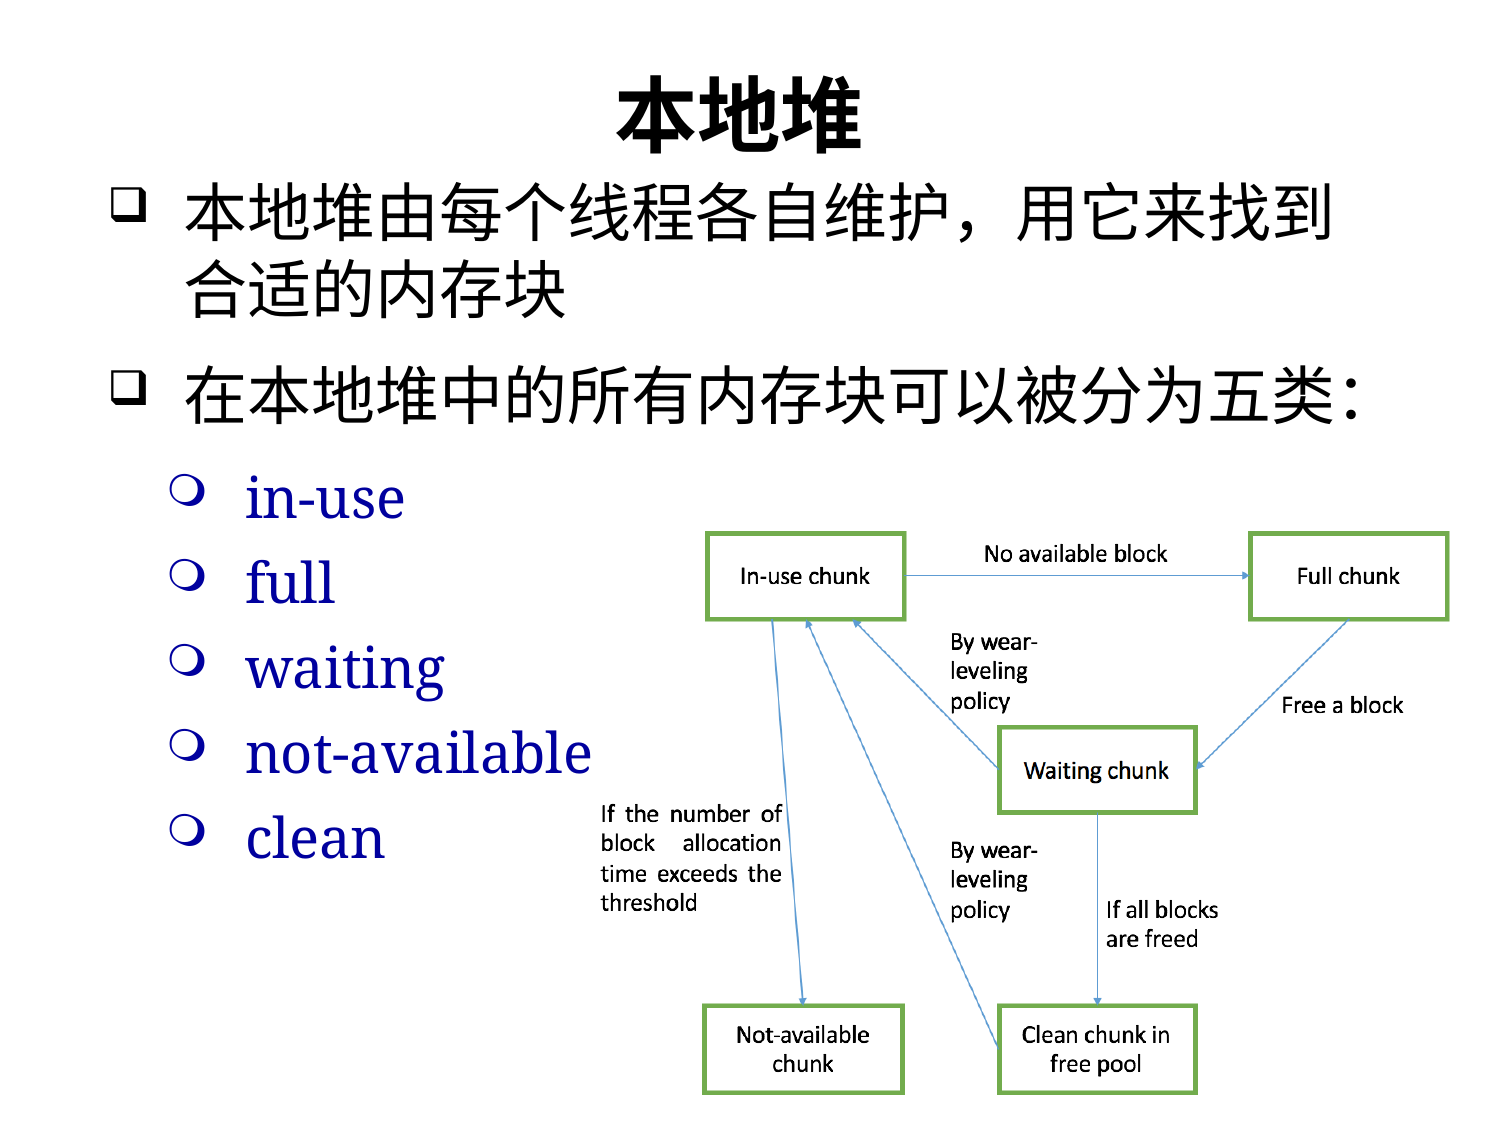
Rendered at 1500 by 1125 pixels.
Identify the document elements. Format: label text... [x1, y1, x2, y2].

title 本地堆 [30, 36, 1449, 202]
picture [592, 505, 1462, 1103]
list 本地堆由每个线程各自维护，用它来找到合适的内存块 在本地堆中的所有内存块可以被分为五类： in-use full waiting not-available clean [92, 164, 1387, 891]
